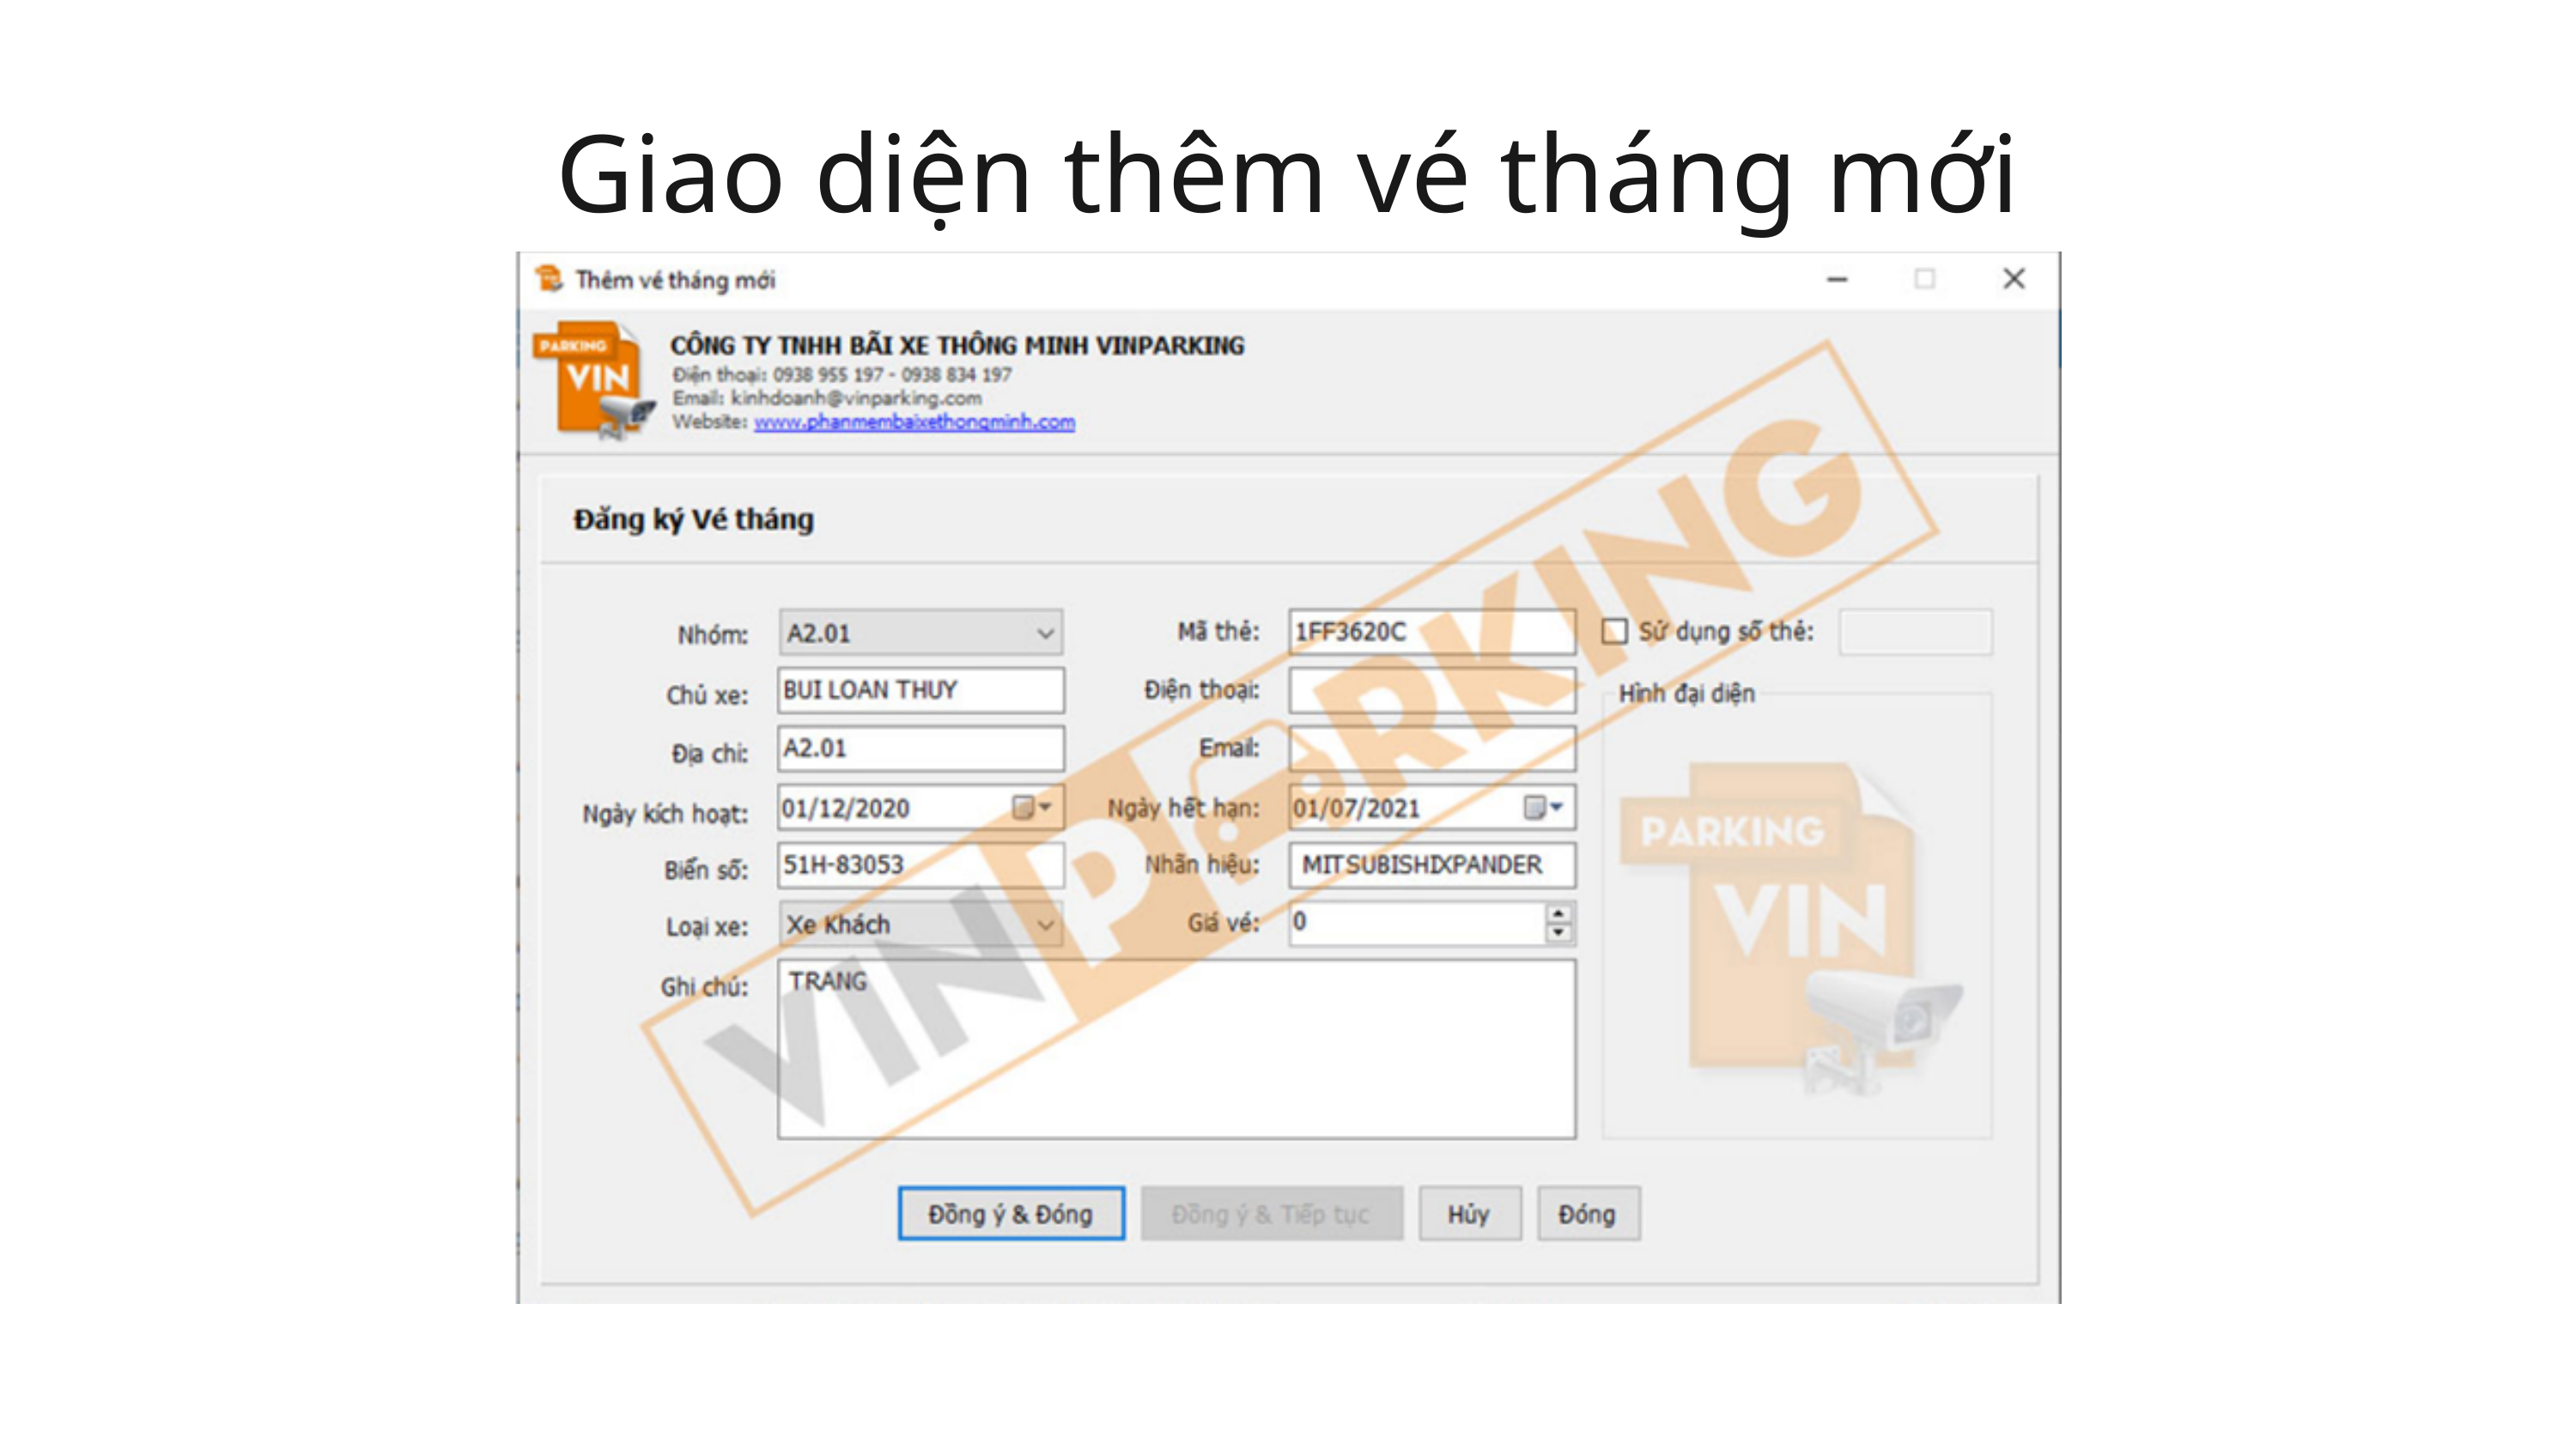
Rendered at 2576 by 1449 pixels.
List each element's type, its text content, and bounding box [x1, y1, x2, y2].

picture [513, 252, 2062, 1304]
text_box Giao diện thêm vé tháng mới [295, 79, 2281, 234]
